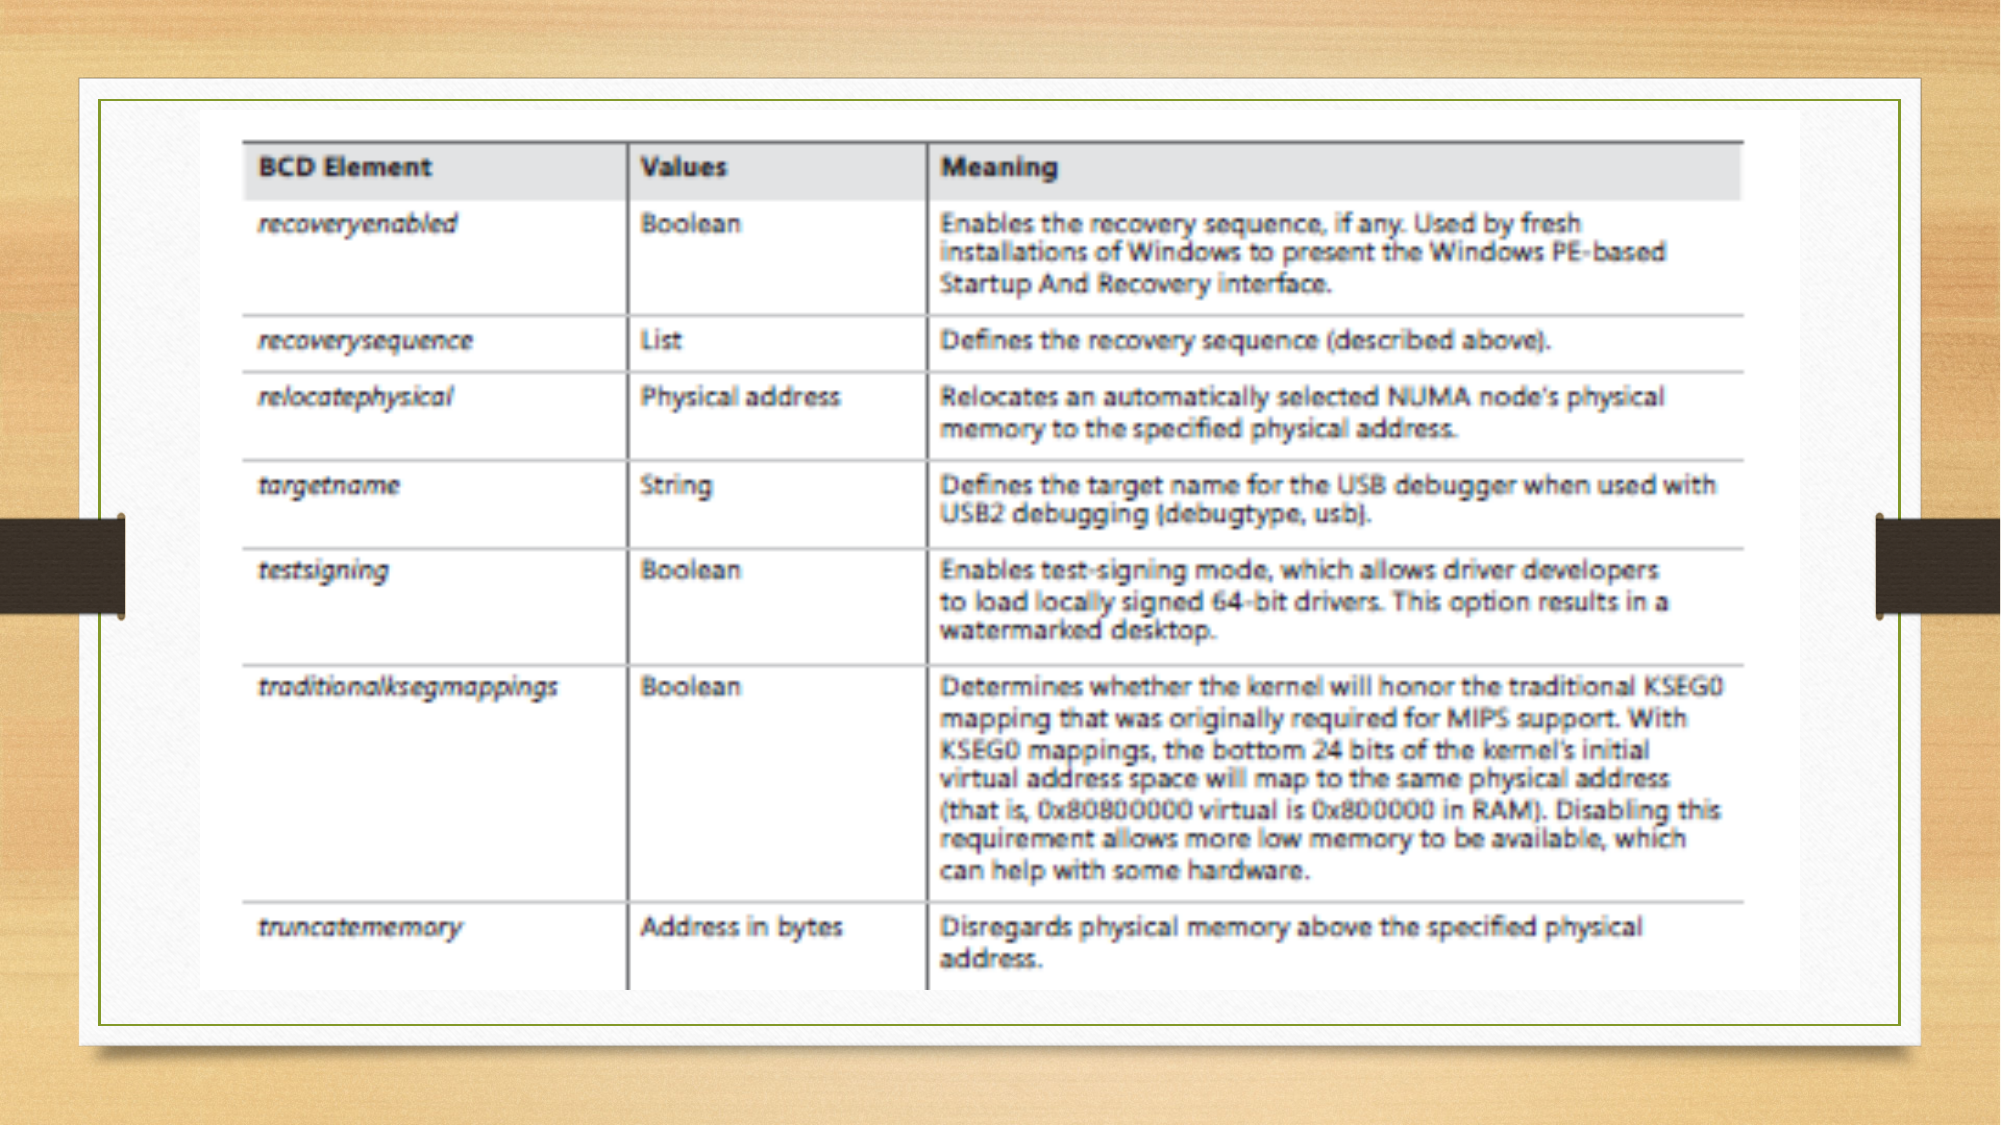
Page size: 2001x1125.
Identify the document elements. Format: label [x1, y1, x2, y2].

picture [0, 0, 2001, 1125]
list [199, 110, 1801, 990]
